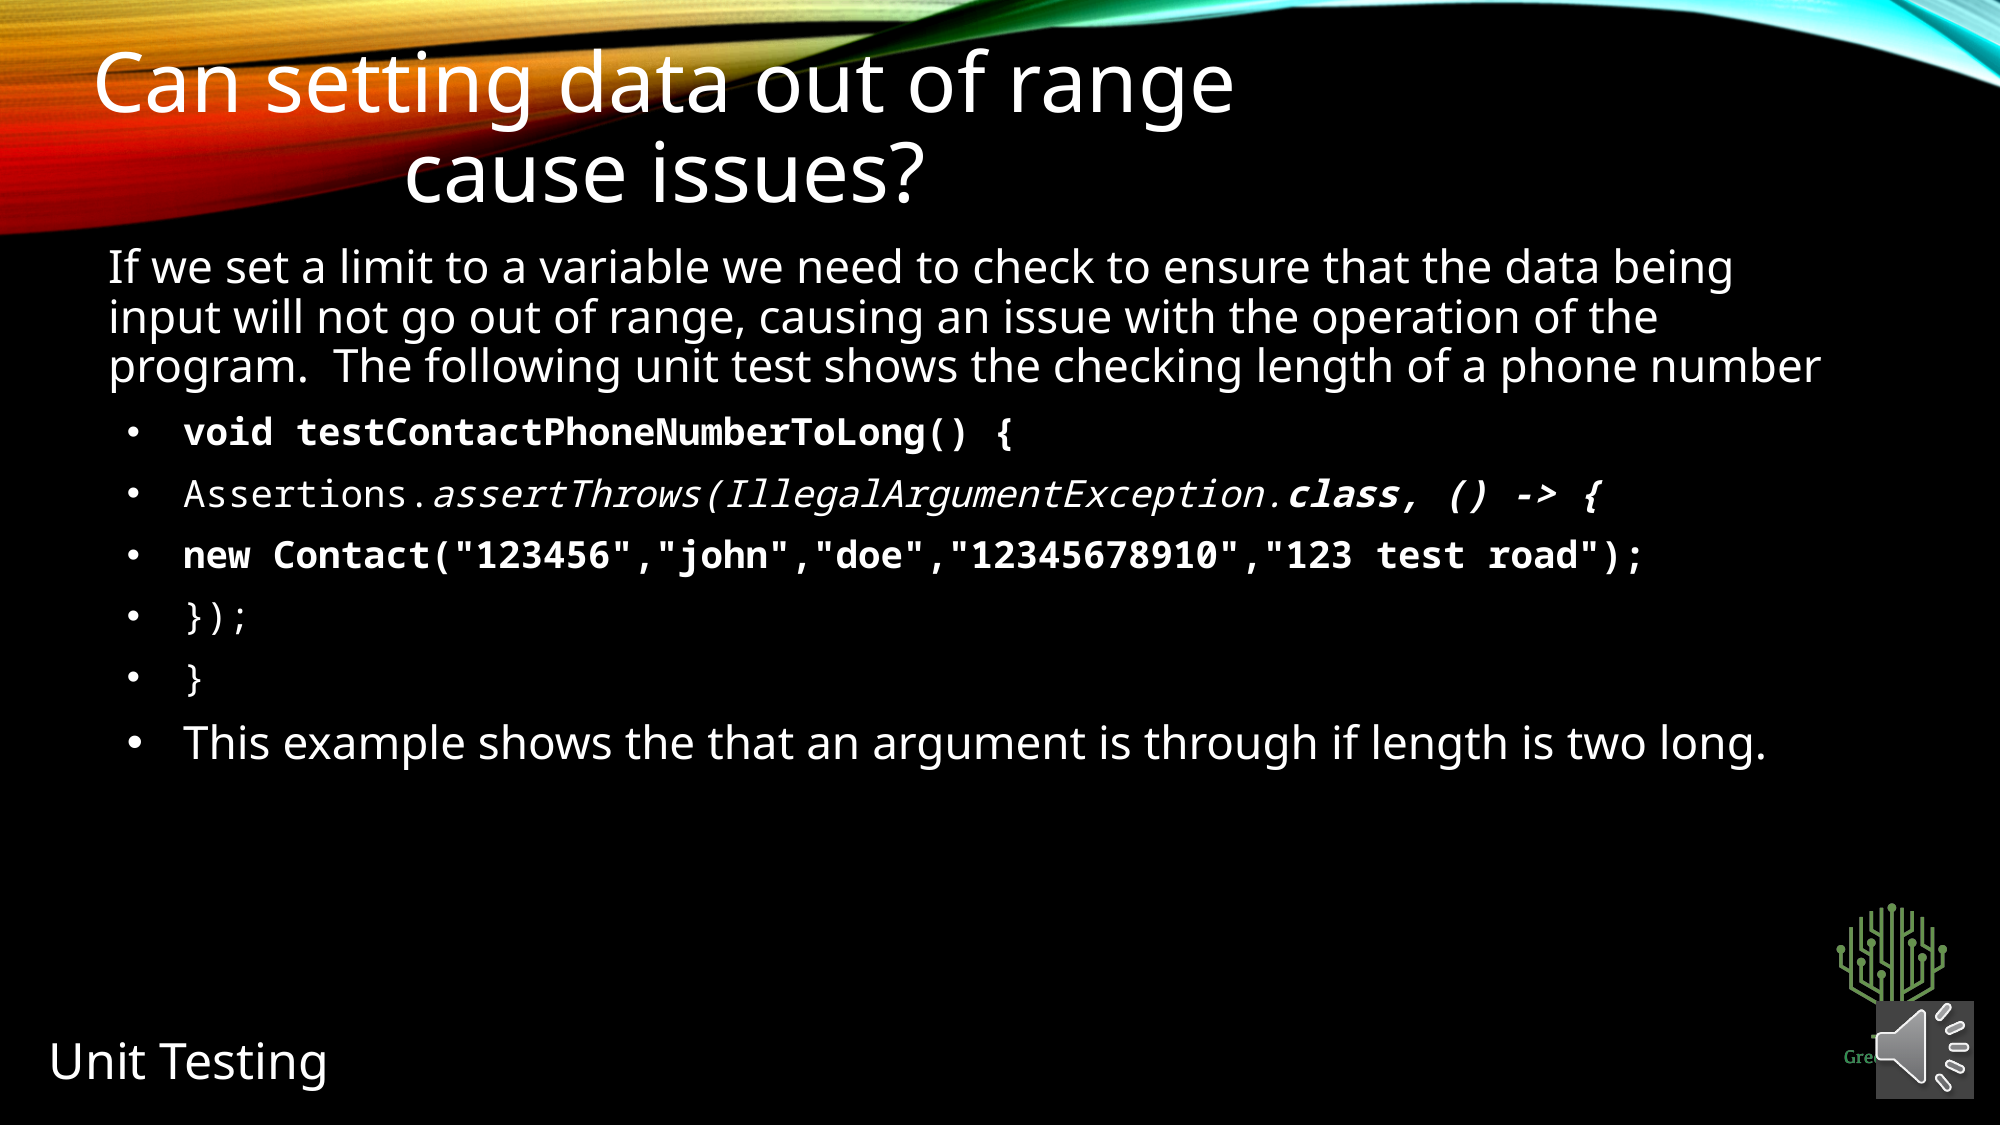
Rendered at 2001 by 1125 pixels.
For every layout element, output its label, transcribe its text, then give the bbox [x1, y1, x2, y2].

text_box Can setting data out of range cause issues? [55, 24, 1274, 237]
picture [1817, 892, 1976, 1101]
list If we set a limit to a variable we need to check to ensure that the data being input will not go out of range, causing an issue with the operation of the program. The following unit test shows the checking length of a phone number void testContactPhoneNumberToLong() { Assertions.assertThrows(IllegalArgumentException.class, () -> { new Contact("123456","john","doe","12345678910","123 test road"); }); } This example shows the that an argument is through if length is two long. [93, 236, 1869, 897]
picture [0, 0, 2000, 237]
title Unit Testing [0, 957, 345, 1125]
